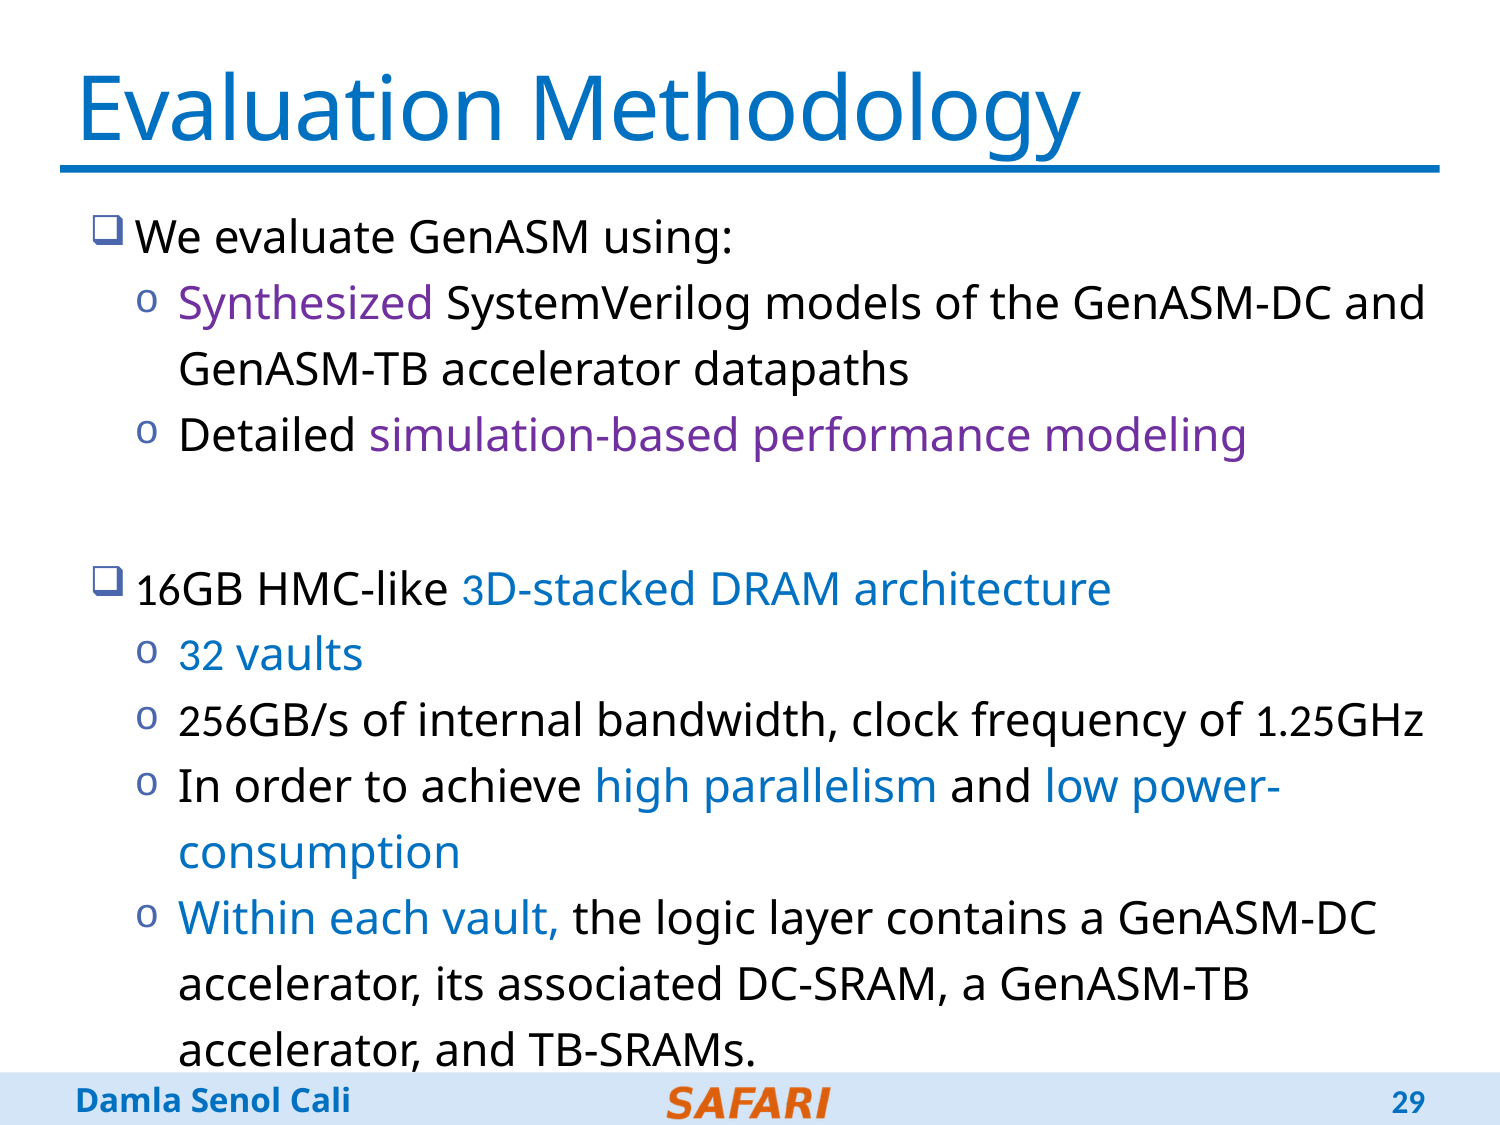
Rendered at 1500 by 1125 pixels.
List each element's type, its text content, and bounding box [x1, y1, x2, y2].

slide_number 29 [1233, 1077, 1440, 1123]
title Evaluation Methodology [60, 42, 1440, 166]
list We evaluate GenASM using: Synthesized SystemVerilog models of the GenASM-DC and GenASM-TB accelerator datapaths Detailed simulation-based performance modeling 16GB HMC-like 3D-stacked DRAM architecture 32 vaults 256GB/s of internal bandwidth, clock frequency of 1.25GHz In order to achieve high parallelism and low power-consumption Within each vault, the logic layer contains a GenASM-DC accelerator, its associated DC-SRAM, a GenASM-TB accelerator, and TB-SRAMs. [60, 189, 1440, 1055]
picture [665, 1078, 835, 1125]
